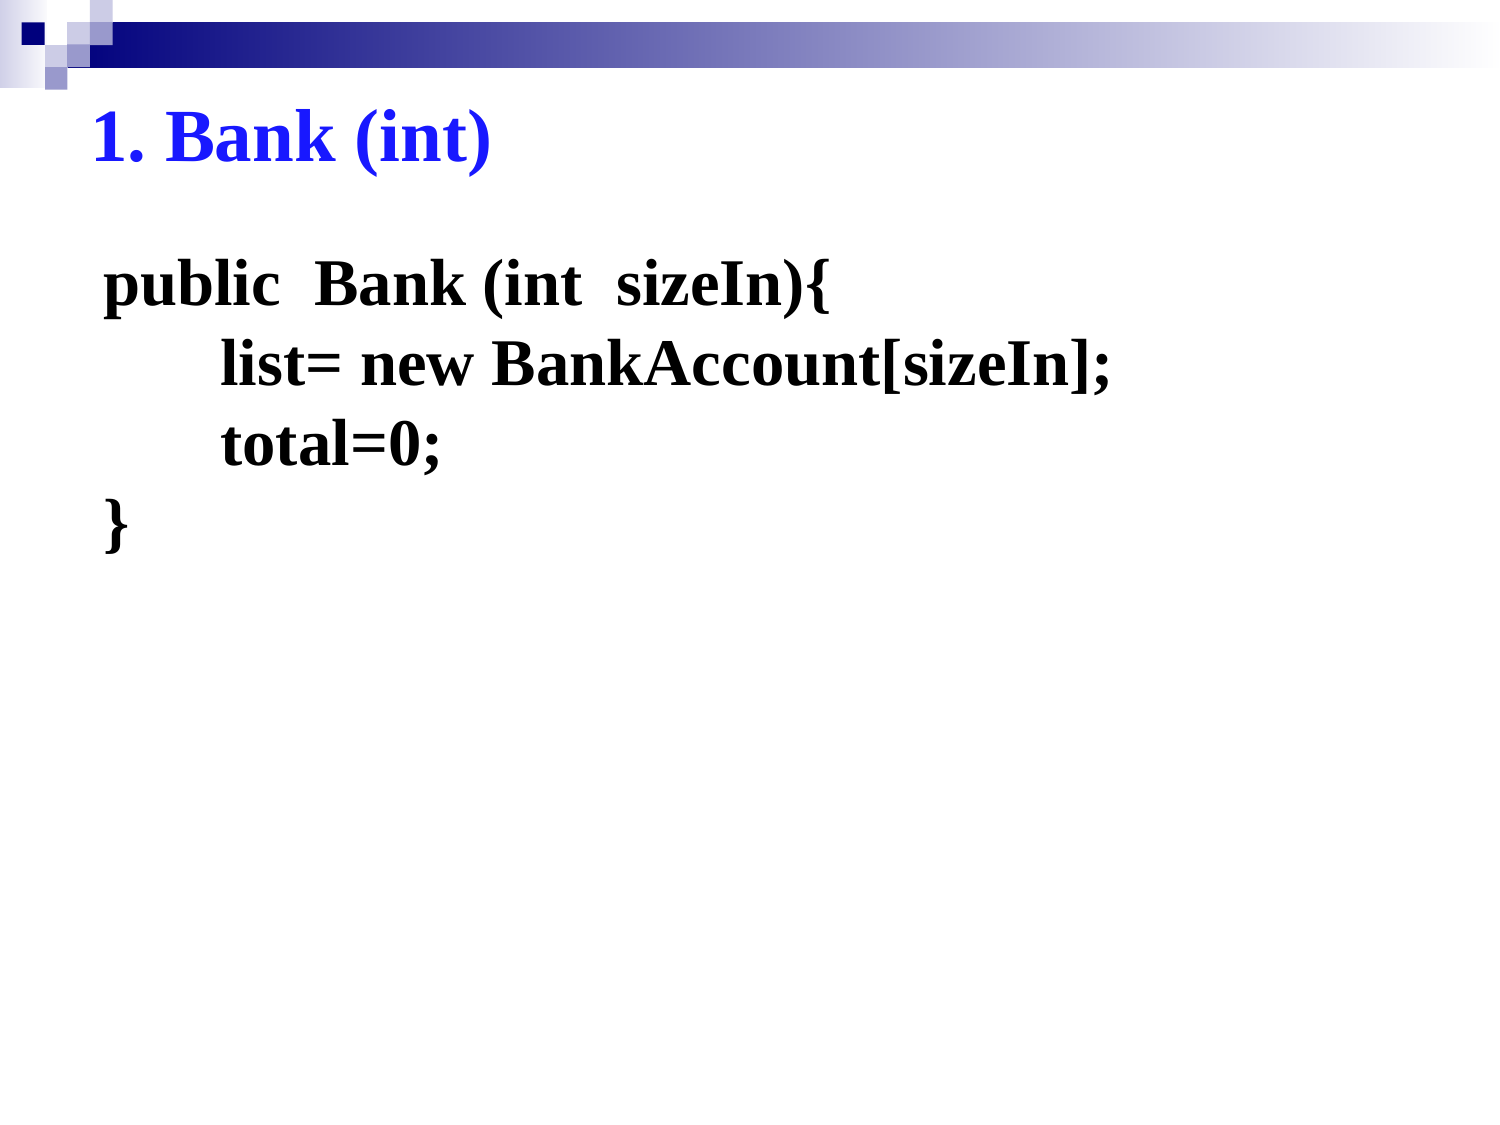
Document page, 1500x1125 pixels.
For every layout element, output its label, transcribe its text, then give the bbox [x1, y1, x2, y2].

text_box public Bank (int sizeIn){ list= new BankAccount[sizeIn]; total=0; } [88, 231, 1447, 567]
title 1. Bank (int) [74, 18, 1426, 245]
